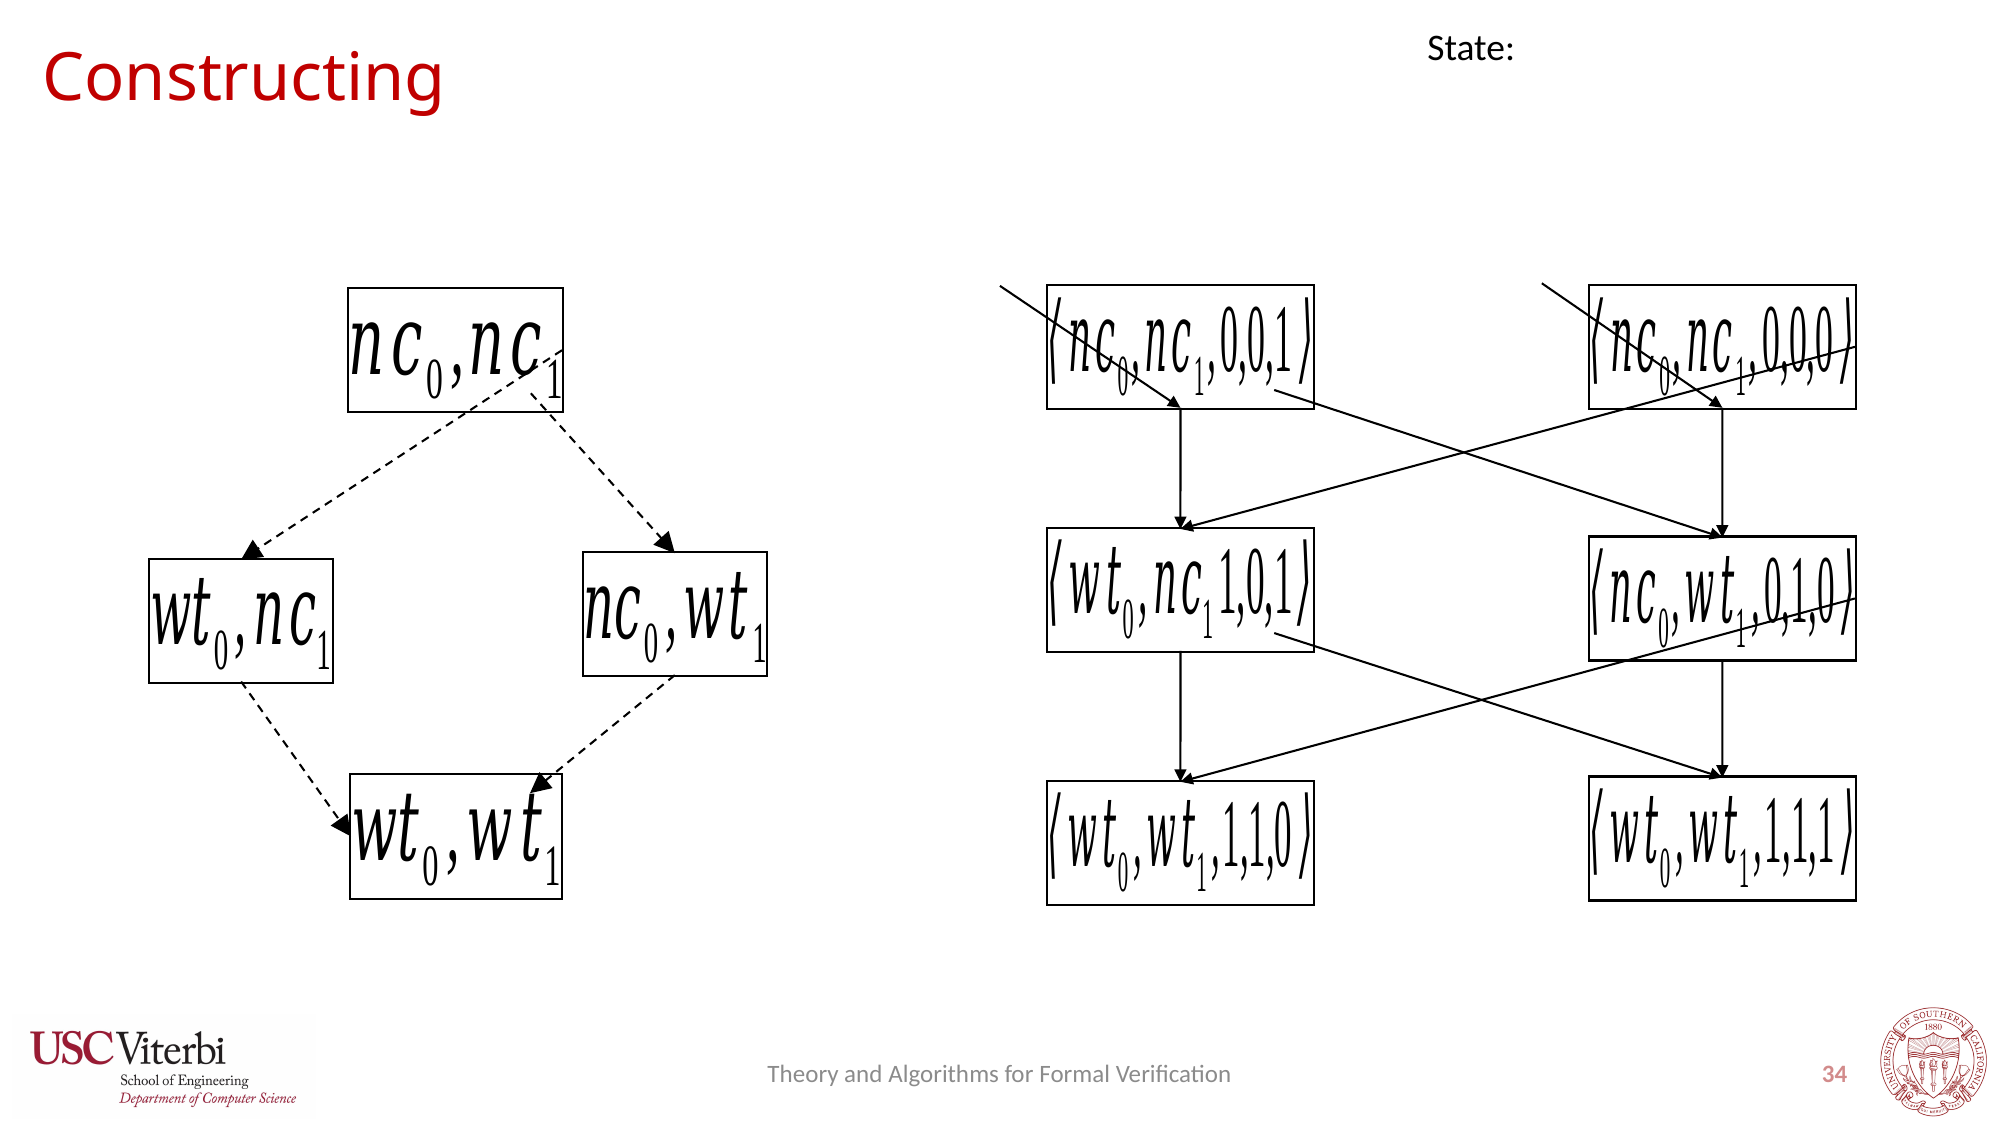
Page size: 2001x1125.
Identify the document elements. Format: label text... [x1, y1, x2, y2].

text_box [999, 285, 1048, 347]
picture [12, 1014, 316, 1119]
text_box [1180, 641, 1629, 782]
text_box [1274, 389, 1723, 538]
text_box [1180, 389, 1629, 529]
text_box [529, 675, 675, 794]
slide_number 34 [1684, 1042, 1863, 1103]
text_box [530, 393, 675, 554]
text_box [241, 393, 380, 560]
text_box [1274, 632, 1723, 778]
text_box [1541, 283, 1590, 347]
footer Theory and Algorithms for Formal Verification [662, 1042, 1338, 1103]
picture [1879, 1002, 1988, 1119]
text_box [241, 681, 382, 794]
